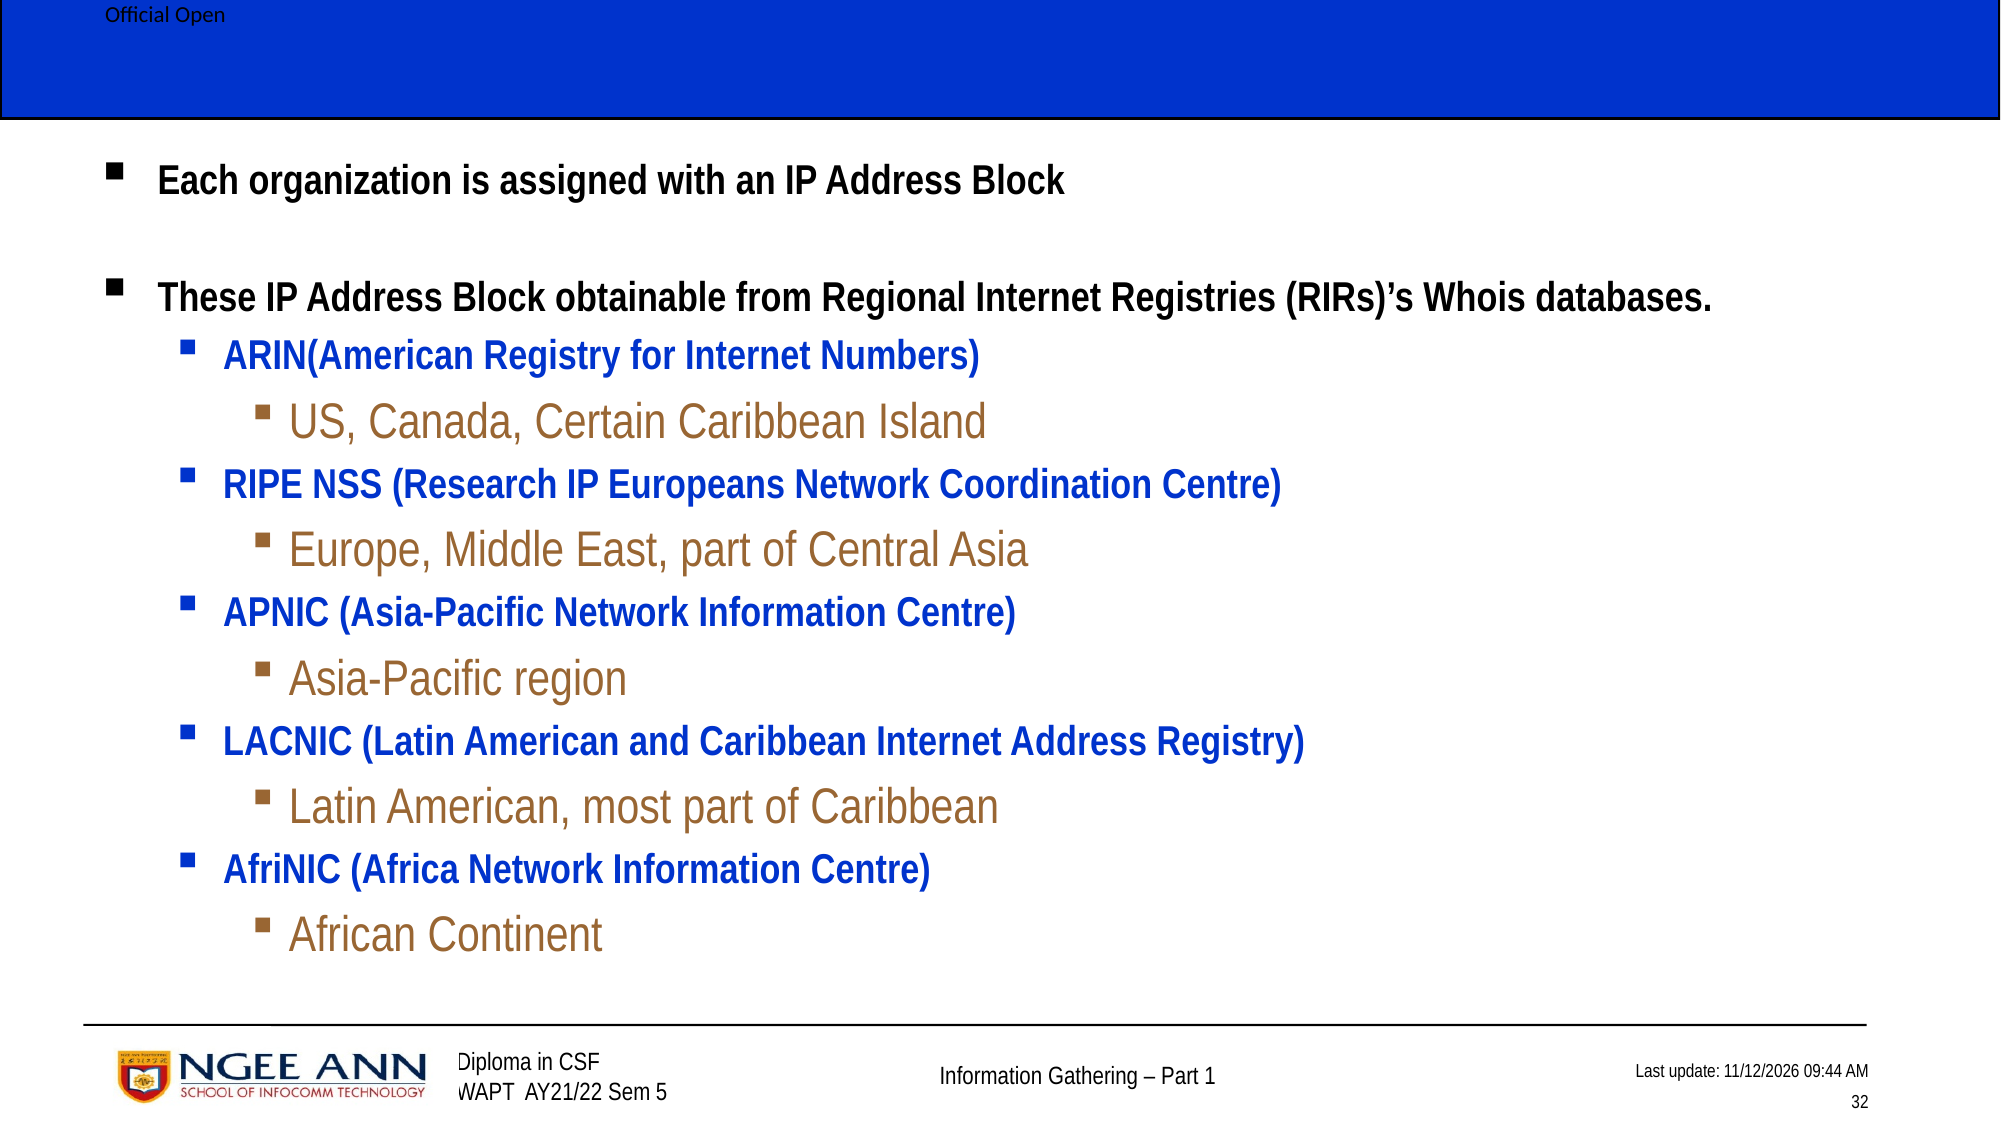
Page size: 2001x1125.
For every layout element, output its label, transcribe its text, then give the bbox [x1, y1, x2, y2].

list Each organization is assigned with an IP Address Block These IP Address Block obtainable from Regional Internet Registries (RIRs)’s Whois databases. ARIN(American Registry for Internet Numbers) US, Canada, Certain Caribbean Island RIPE NSS (Research IP Europeans Network Coordination Centre) Europe, Middle East, part of Central Asia APNIC (Asia-Pacific Network Information Centre) Asia-Pacific region LACNIC (Latin American and Caribbean Internet Address Registry) Latin American, most part of Caribbean AfriNIC (Africa Network Information Centre) African Continent [86, 145, 1870, 996]
picture [83, 1028, 459, 1125]
